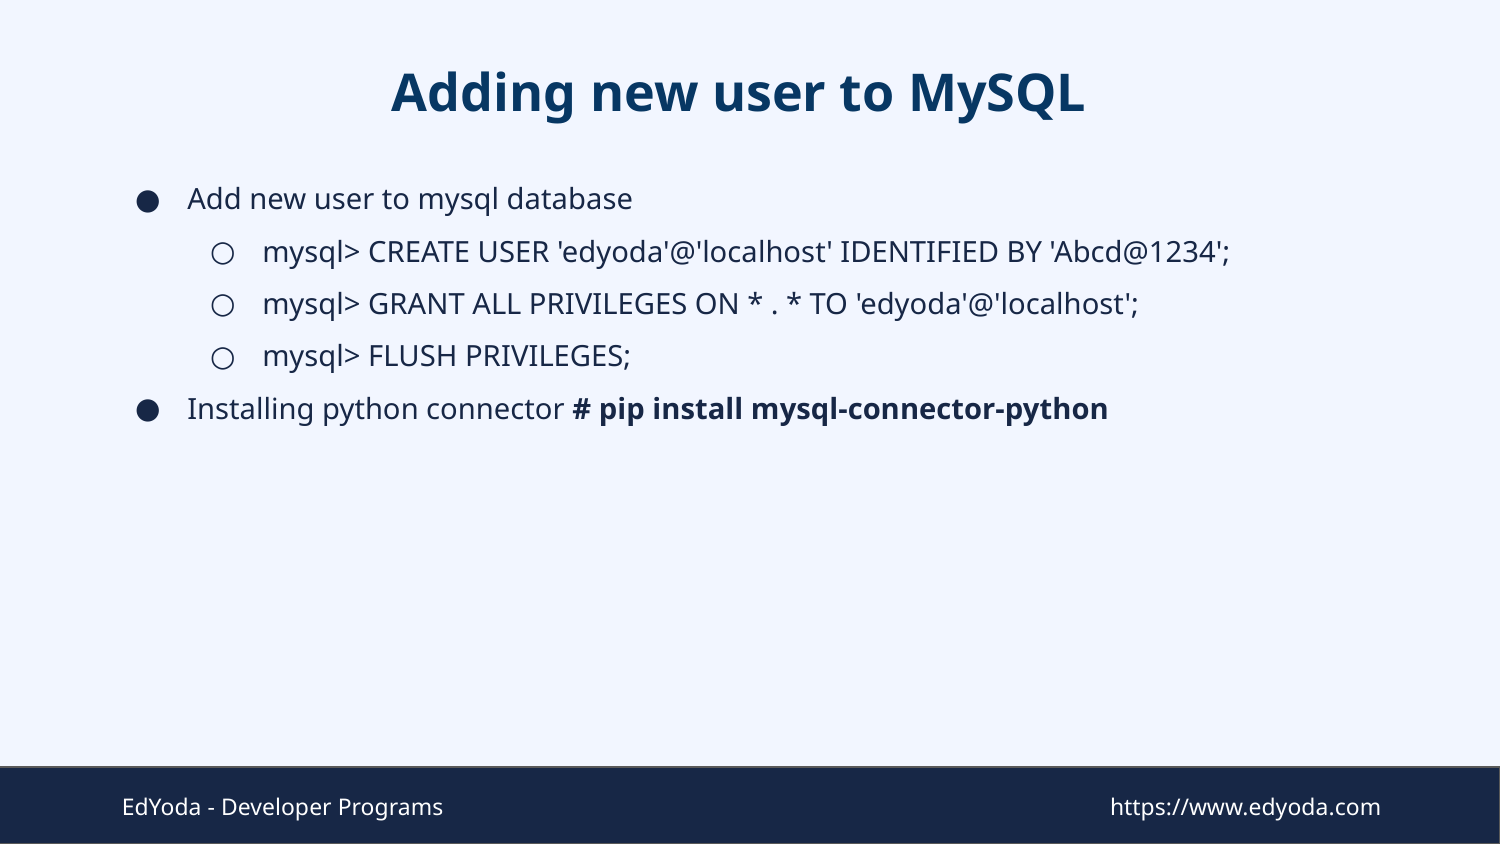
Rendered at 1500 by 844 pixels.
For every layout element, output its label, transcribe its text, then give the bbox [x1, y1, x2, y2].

text_box Add new user to mysql database mysql> CREATE USER 'edyoda'@'localhost' IDENTIFIED BY 'Abcd@1234'; mysql> GRANT ALL PRIVILEGES ON * . * TO 'edyoda'@'localhost'; mysql> FLUSH PRIVILEGES; Installing python connector # pip install mysql-connector-python [97, 147, 1397, 711]
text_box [106, 776, 1398, 834]
text_box [0, 767, 1500, 844]
title Adding new user to MySQL [29, 35, 1462, 148]
